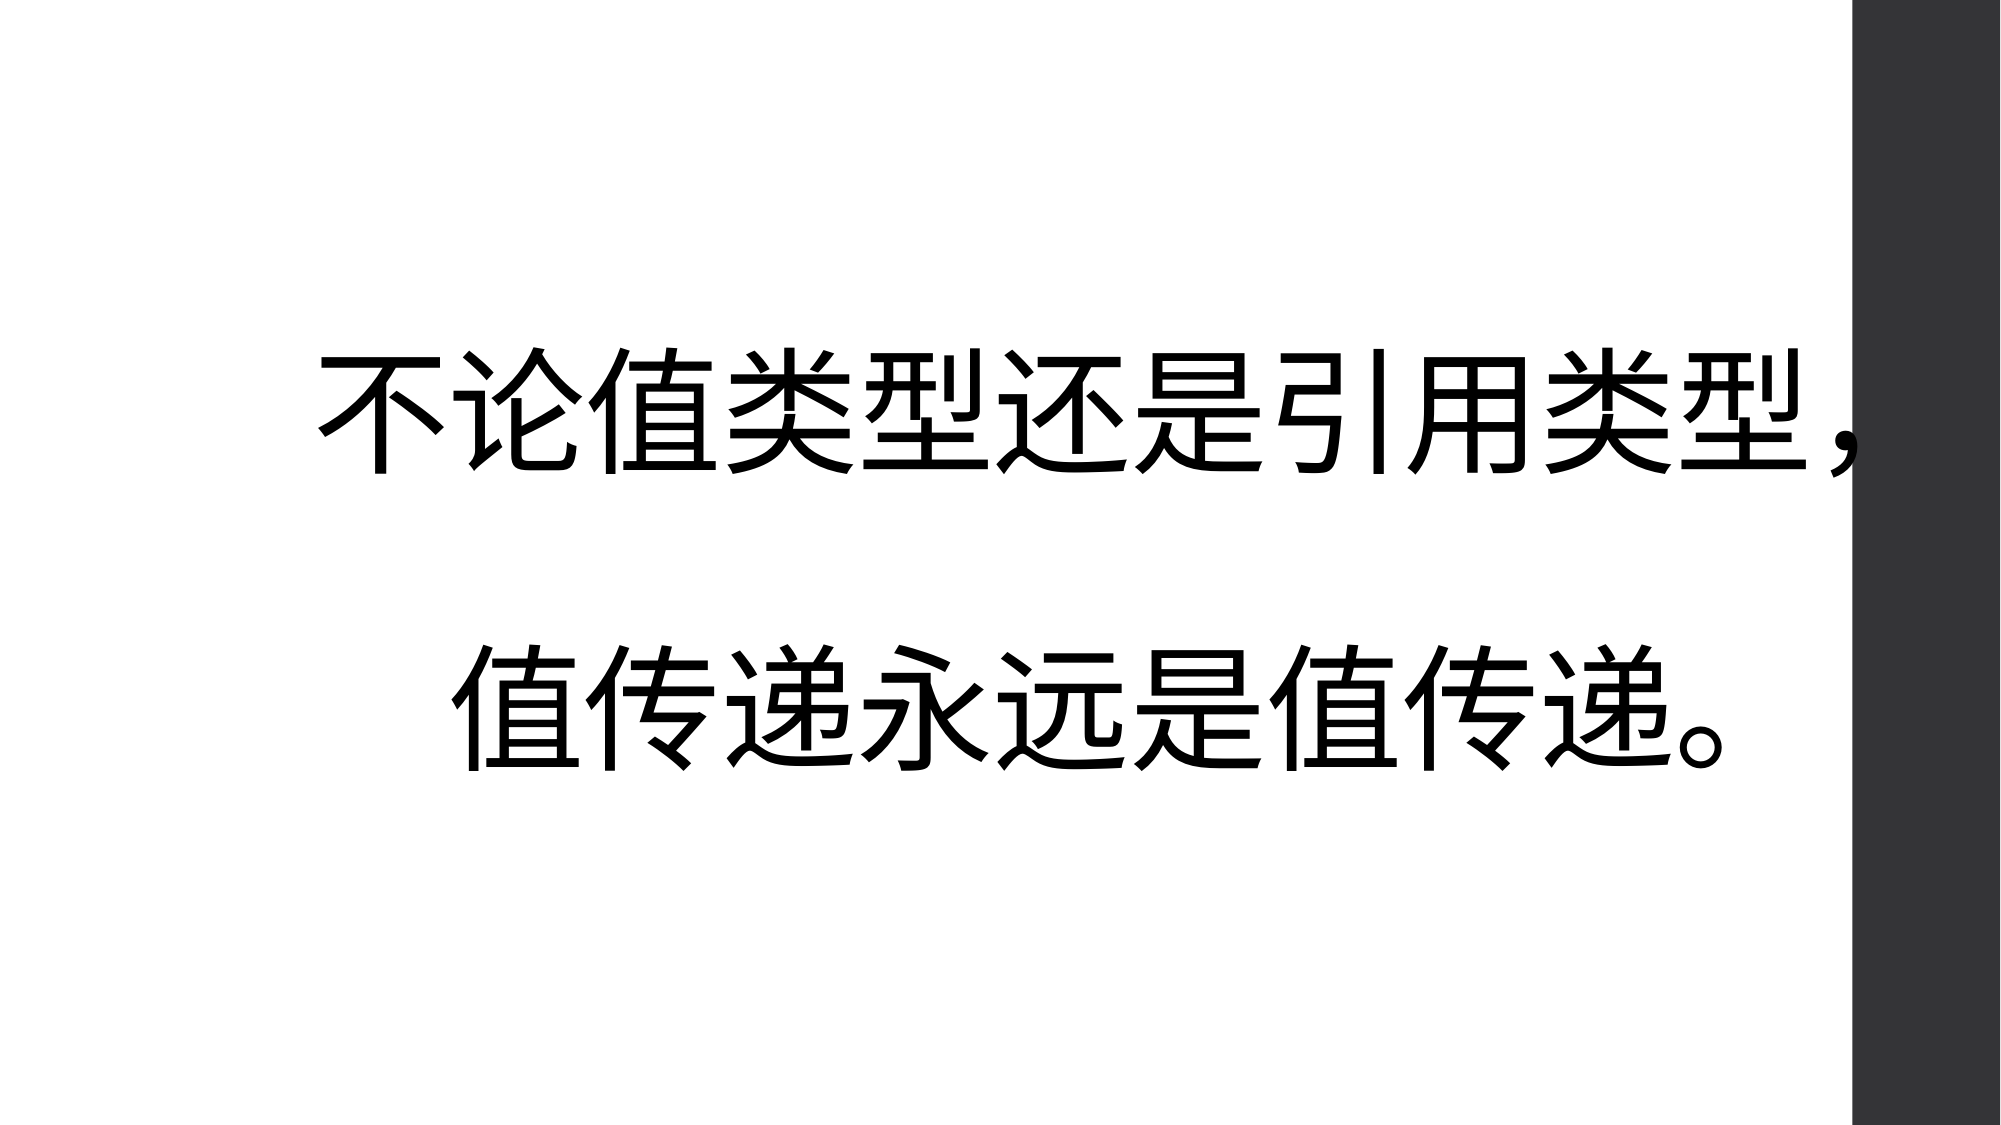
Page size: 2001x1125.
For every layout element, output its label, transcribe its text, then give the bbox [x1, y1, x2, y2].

title 不论值类型还是引用类型， 值传递永远是值传递。 [237, 238, 1828, 897]
